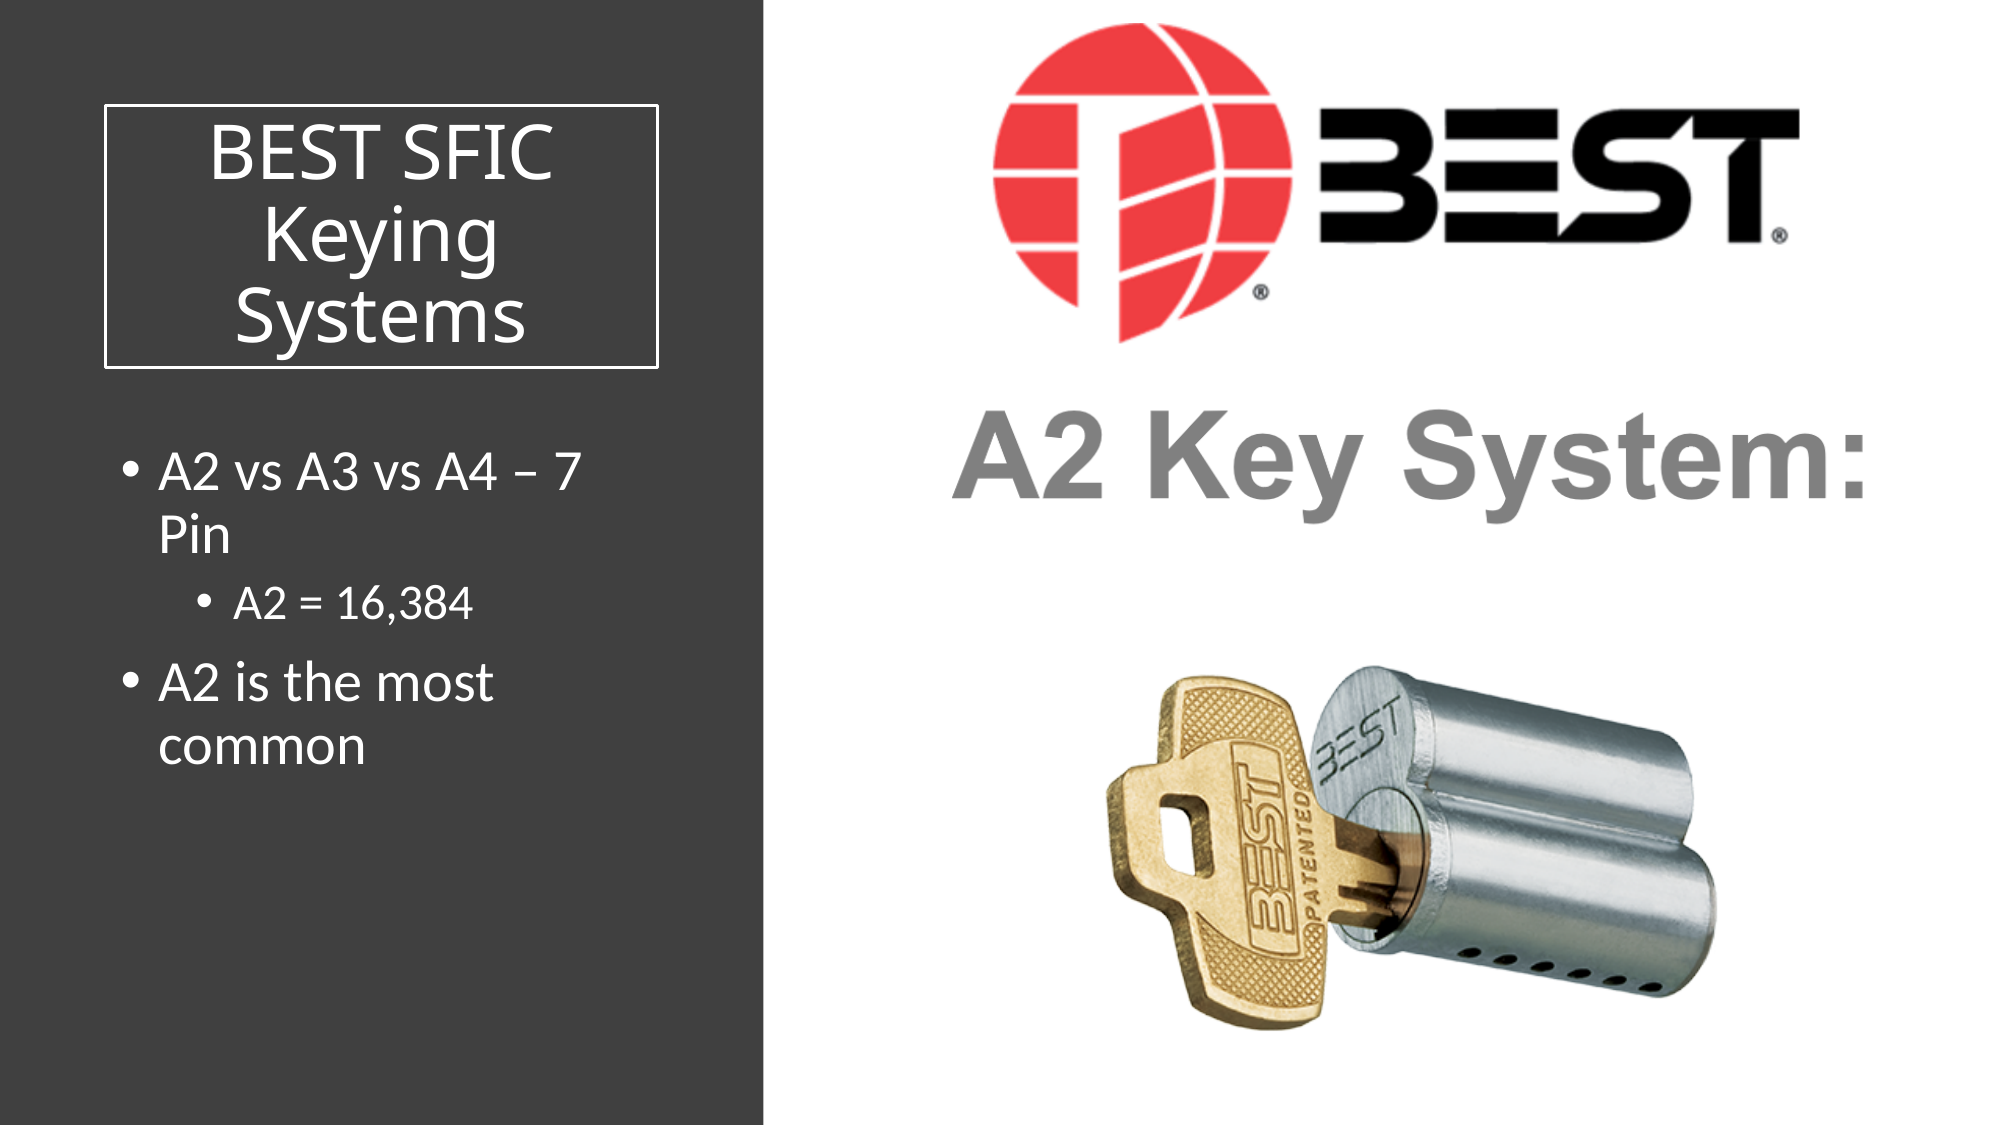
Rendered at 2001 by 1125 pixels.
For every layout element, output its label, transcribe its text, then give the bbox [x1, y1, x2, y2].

picture [1098, 578, 1724, 1125]
list A2 vs A3 vs A4 – 7 Pin A2 = 16,384 A2 is the most common [105, 432, 658, 994]
title BEST SFIC Keying Systems [105, 105, 658, 368]
picture [821, 13, 2000, 530]
text_box [0, 0, 764, 1125]
